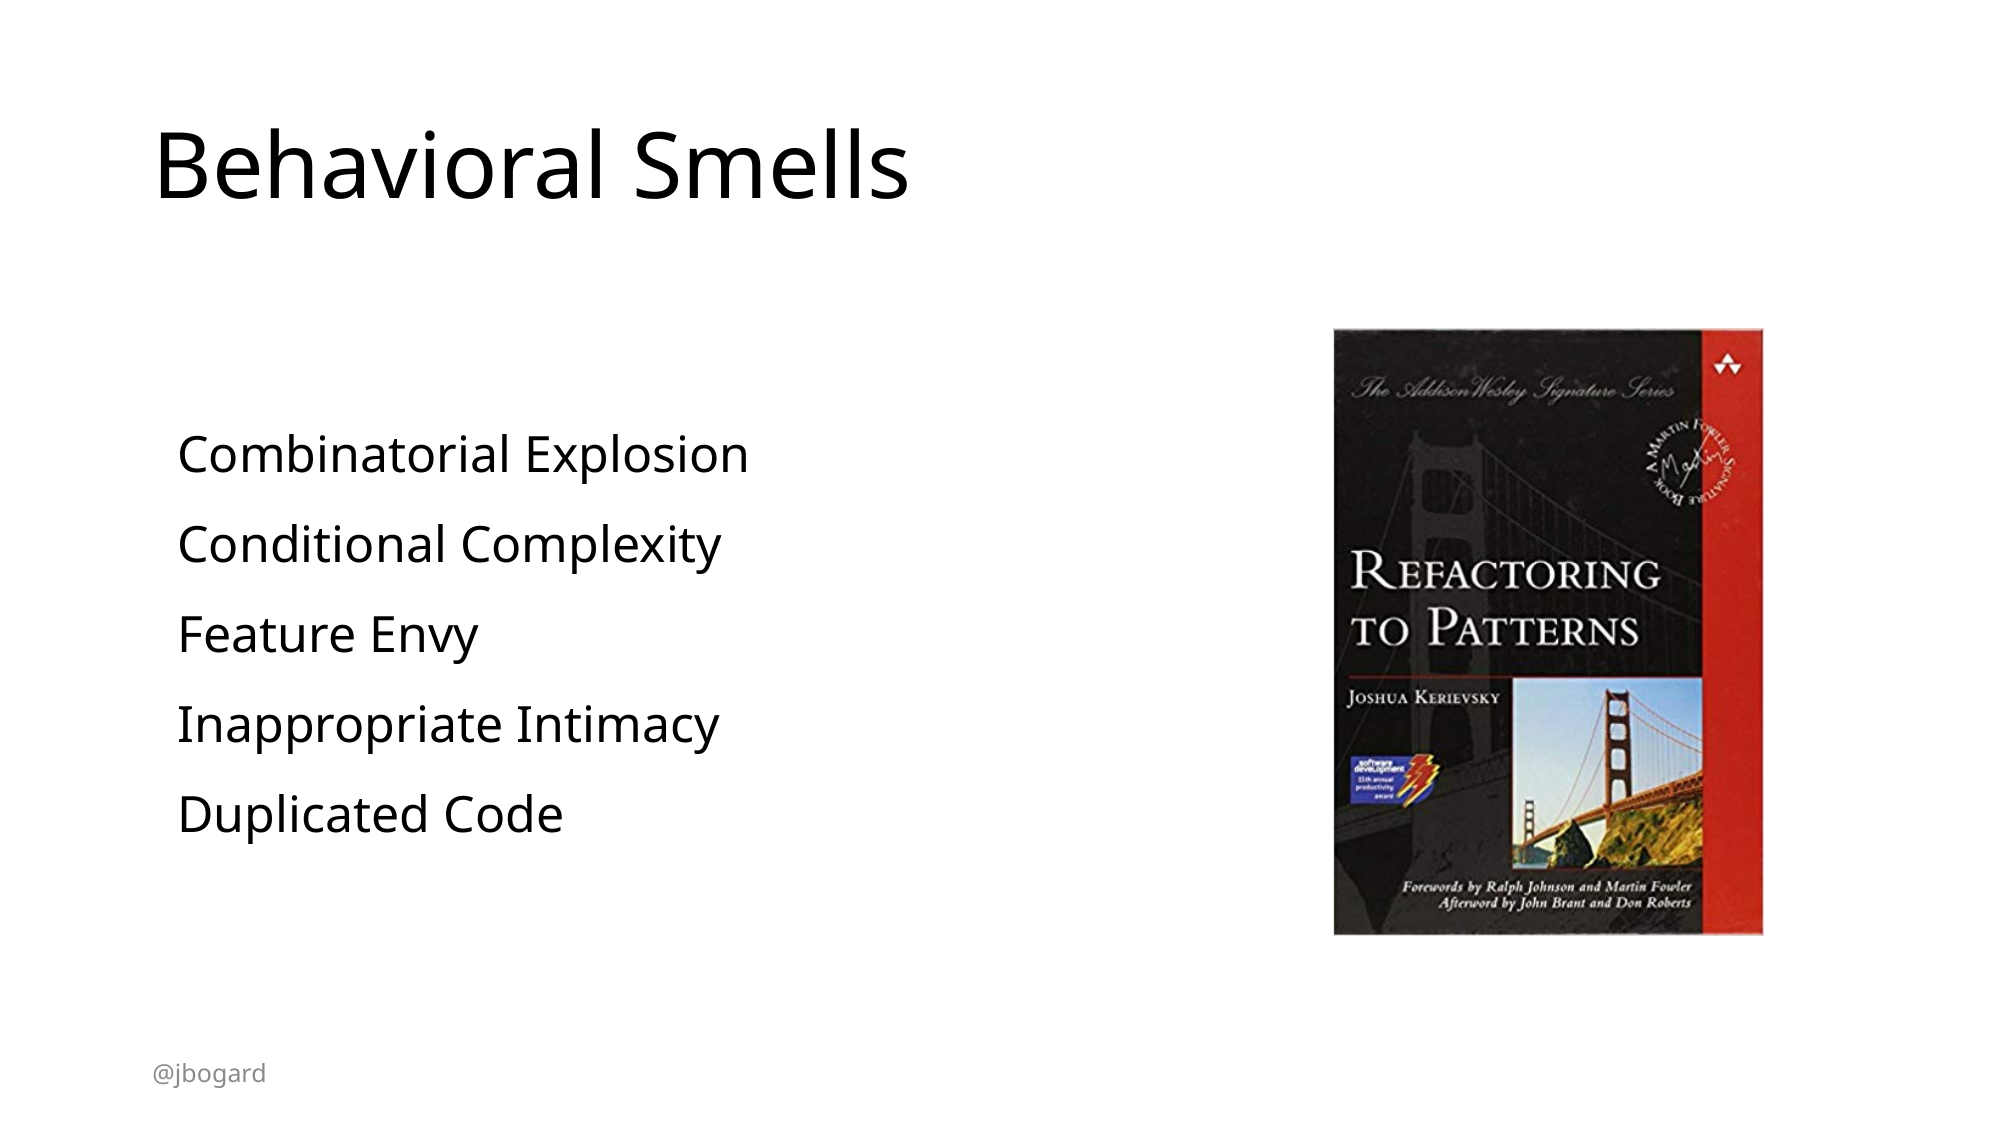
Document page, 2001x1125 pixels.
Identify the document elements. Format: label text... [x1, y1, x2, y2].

title Behavioral Smells [137, 59, 1863, 278]
text_box Combinatorial Explosion Conditional Complexity Feature Envy Inappropriate Intimacy Duplicated Code [162, 384, 1013, 940]
slide_number @jbogard [137, 1042, 588, 1103]
picture [1333, 328, 1764, 936]
